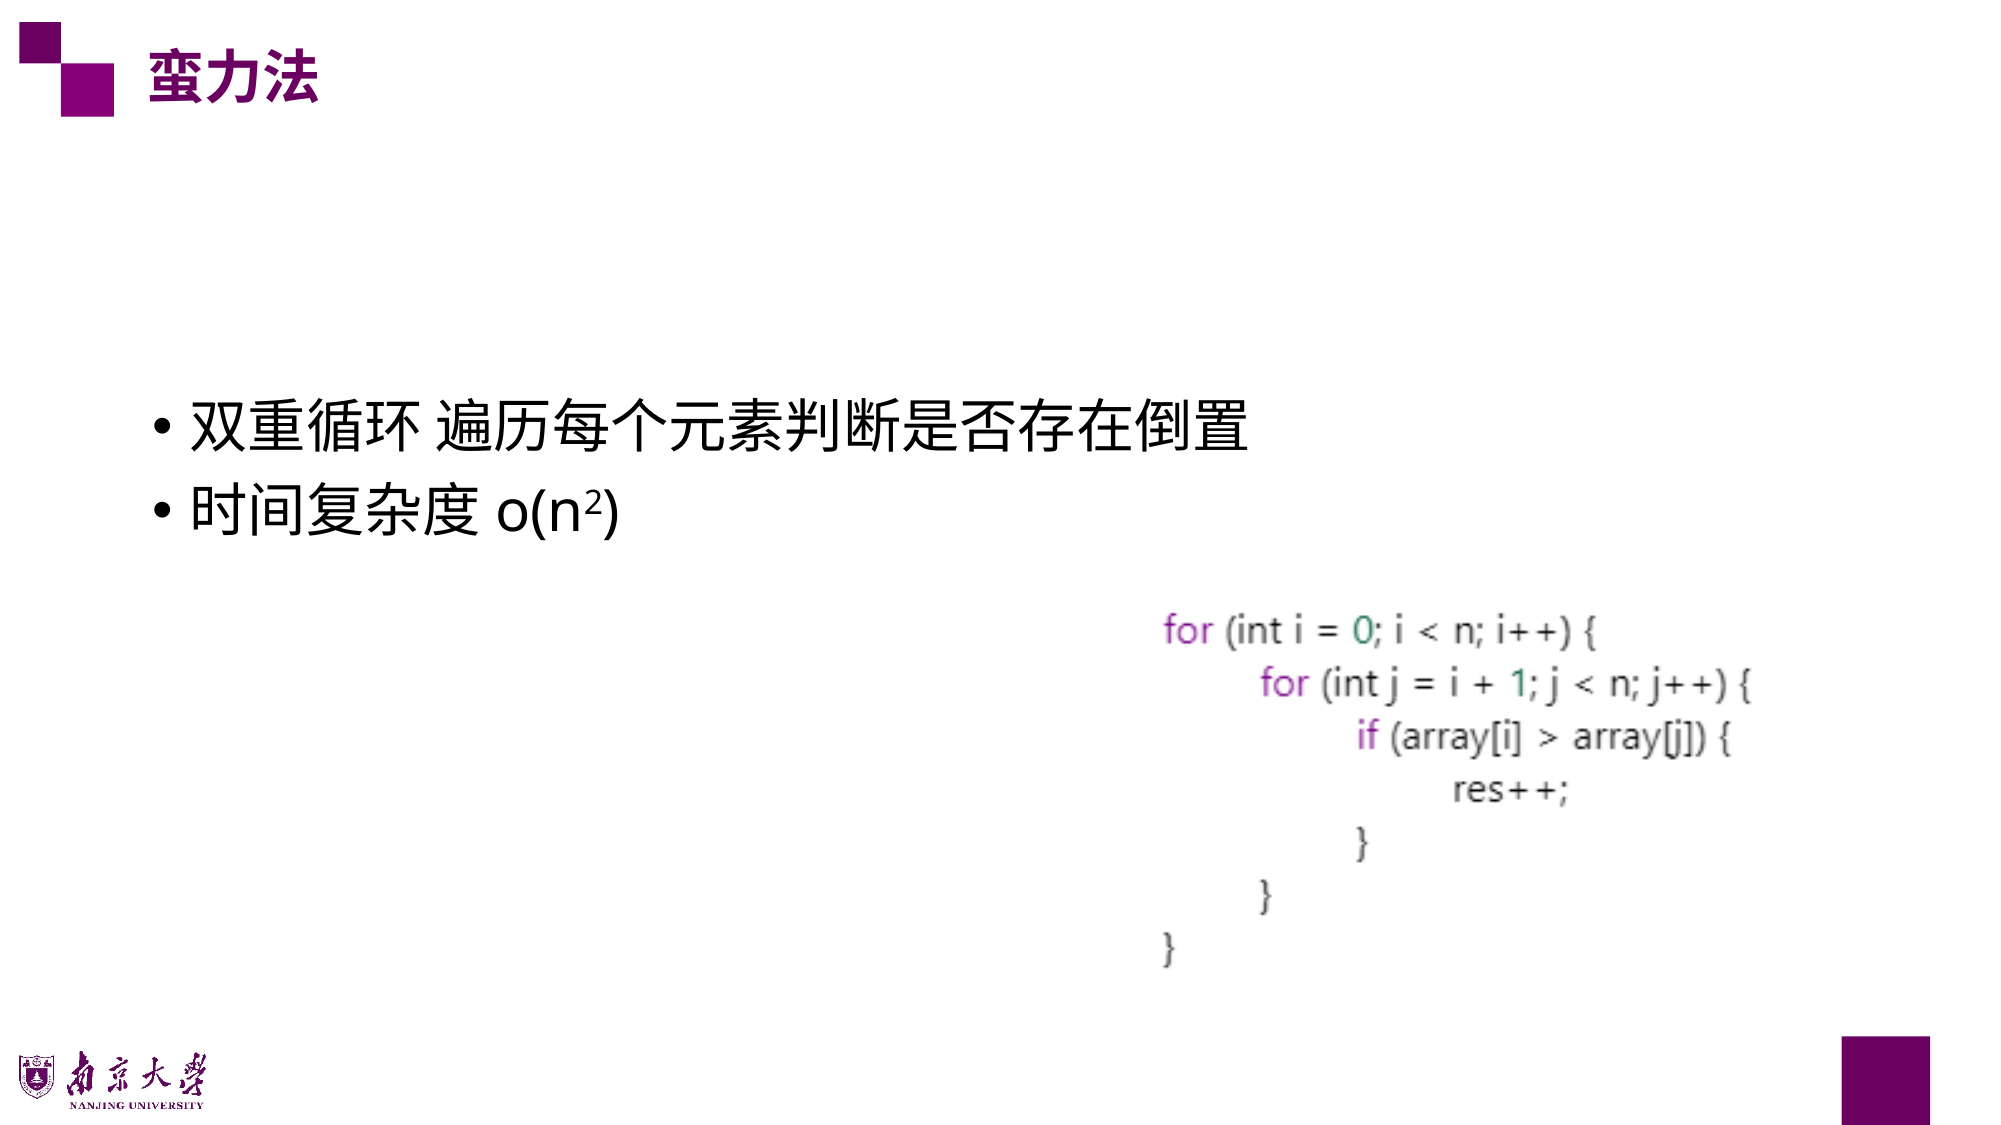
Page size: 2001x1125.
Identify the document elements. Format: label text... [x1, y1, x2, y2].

text_box 双重循环 遍历每个元素判断是否存在倒置 时间复杂度o(n2) [137, 299, 1863, 1014]
text_box 蛮力法 [131, 33, 1899, 119]
picture [19, 1051, 206, 1111]
picture [1125, 575, 1790, 970]
